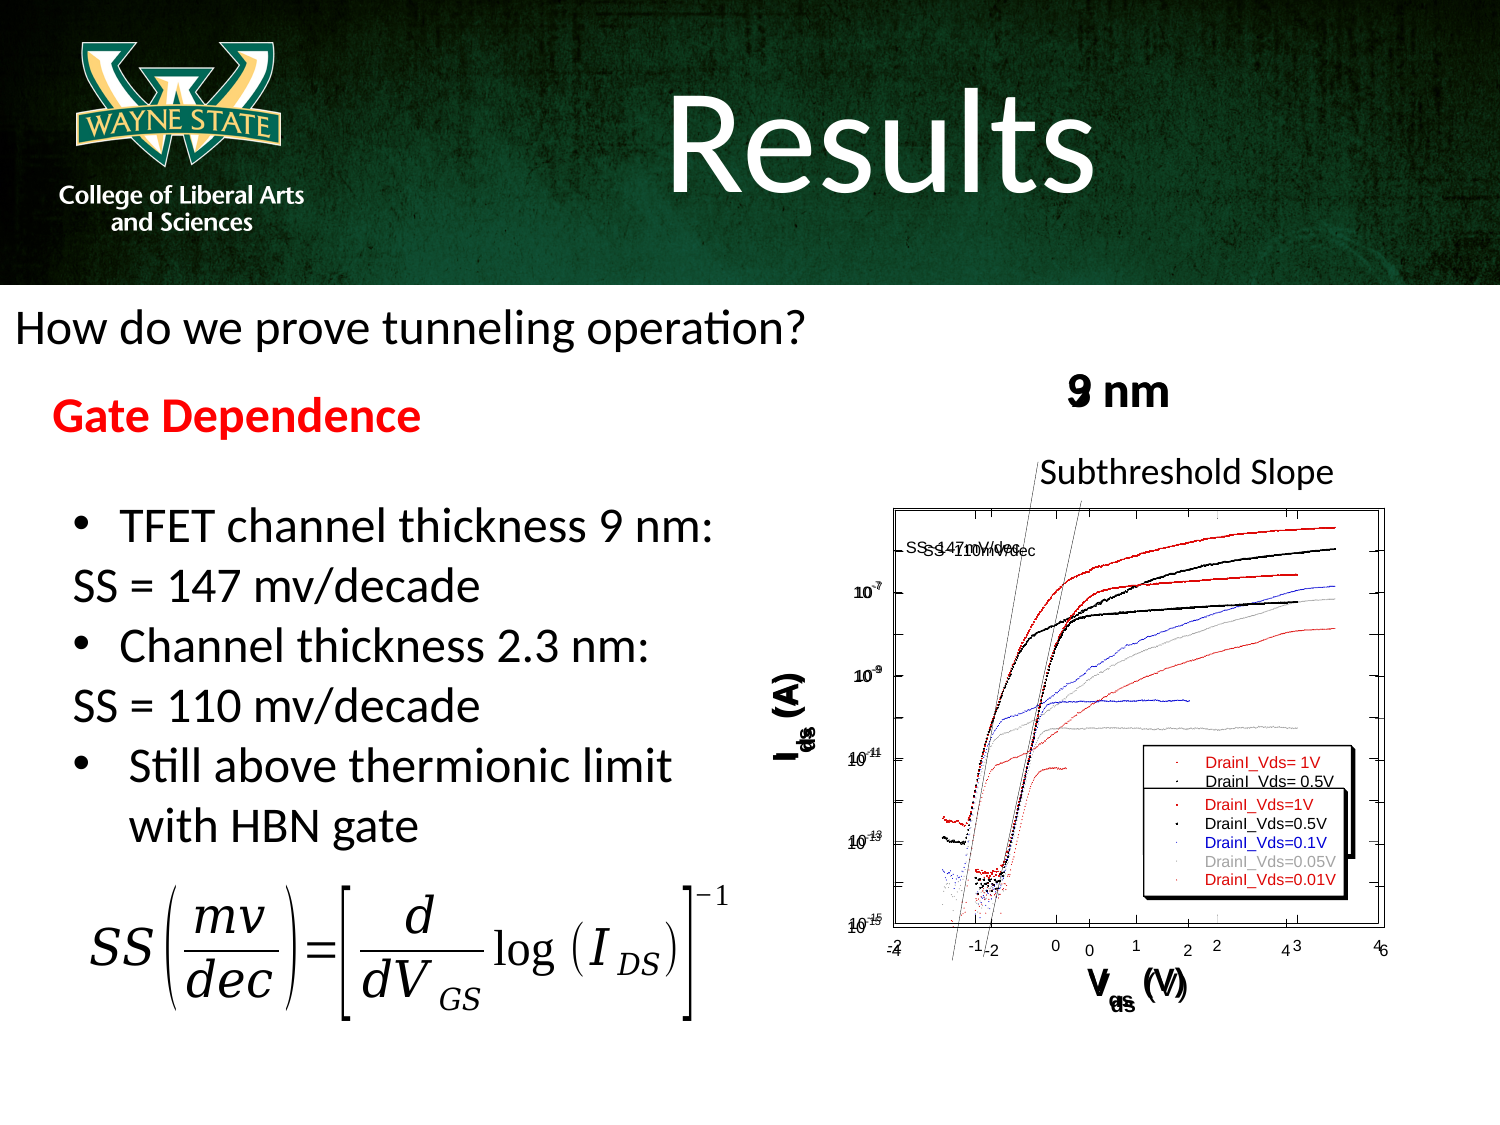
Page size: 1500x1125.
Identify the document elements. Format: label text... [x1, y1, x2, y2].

text_box Gate Dependence [37, 559, 741, 570]
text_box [749, 386, 1475, 1007]
picture [0, 0, 1500, 1013]
text_box TFET channel thickness 9 nm: SS = 147 mv/decade Channel thickness 2.3 nm: SS = 110 mv/decade Still above thermionic limit with HBN gate [57, 570, 741, 860]
